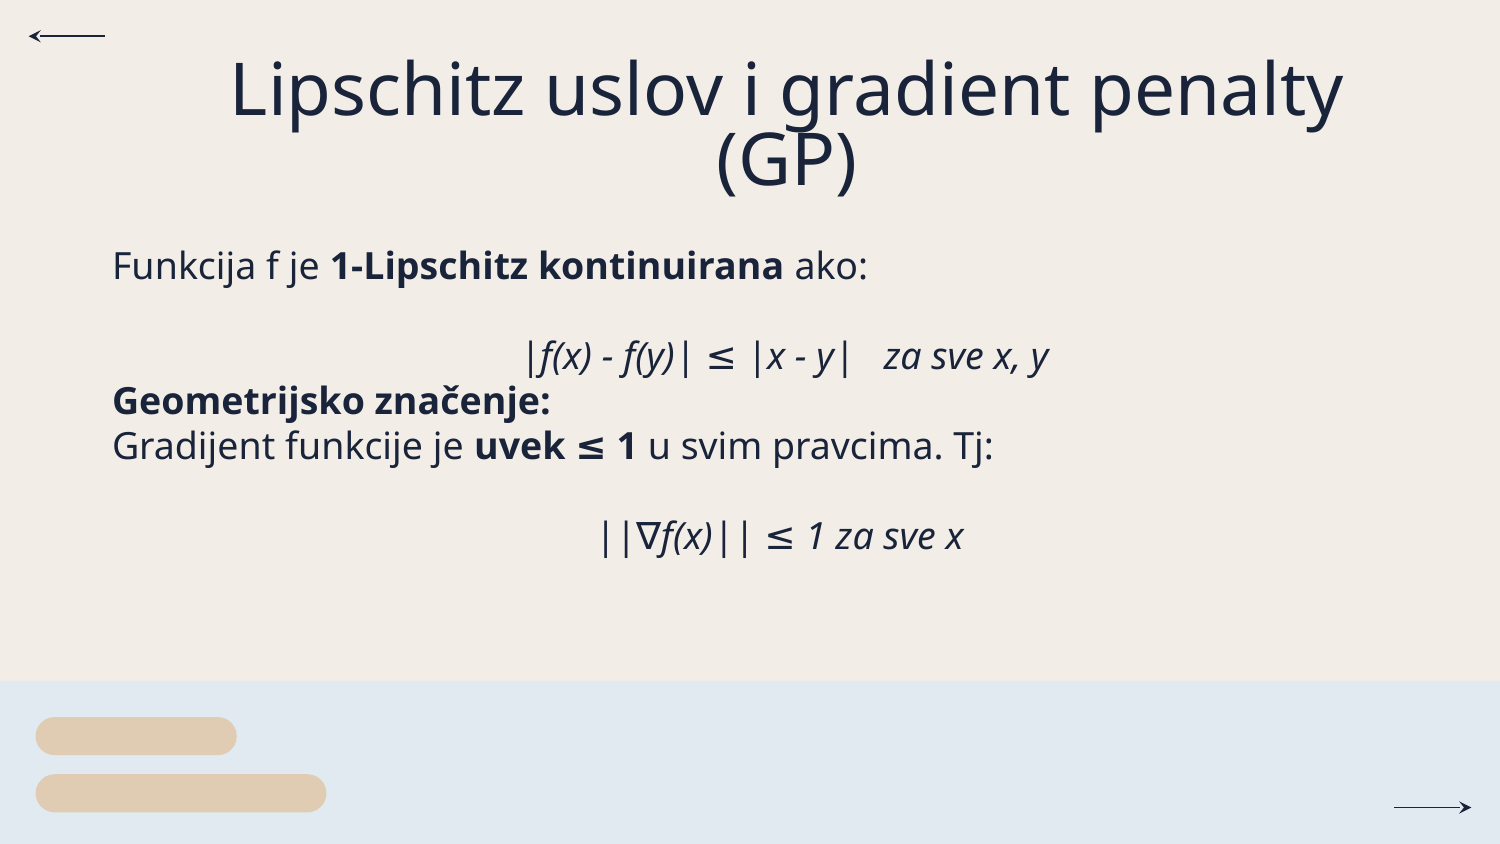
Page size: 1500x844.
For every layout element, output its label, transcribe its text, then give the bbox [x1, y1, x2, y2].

title Lipschitz uslov i gradient penalty (GP) [154, 44, 1421, 139]
subtitle Funkcija f je 1-Lipschitz kontinuirana ako: |f(x) - f(y)| ≤ |x - y| za sve x, y Geometrijsko značenje: Gradijent funkcije je uvek ≤ 1 u svim pravcima. Tj: ||∇f(x)|| ≤ 1 za sve x [97, 169, 1472, 675]
